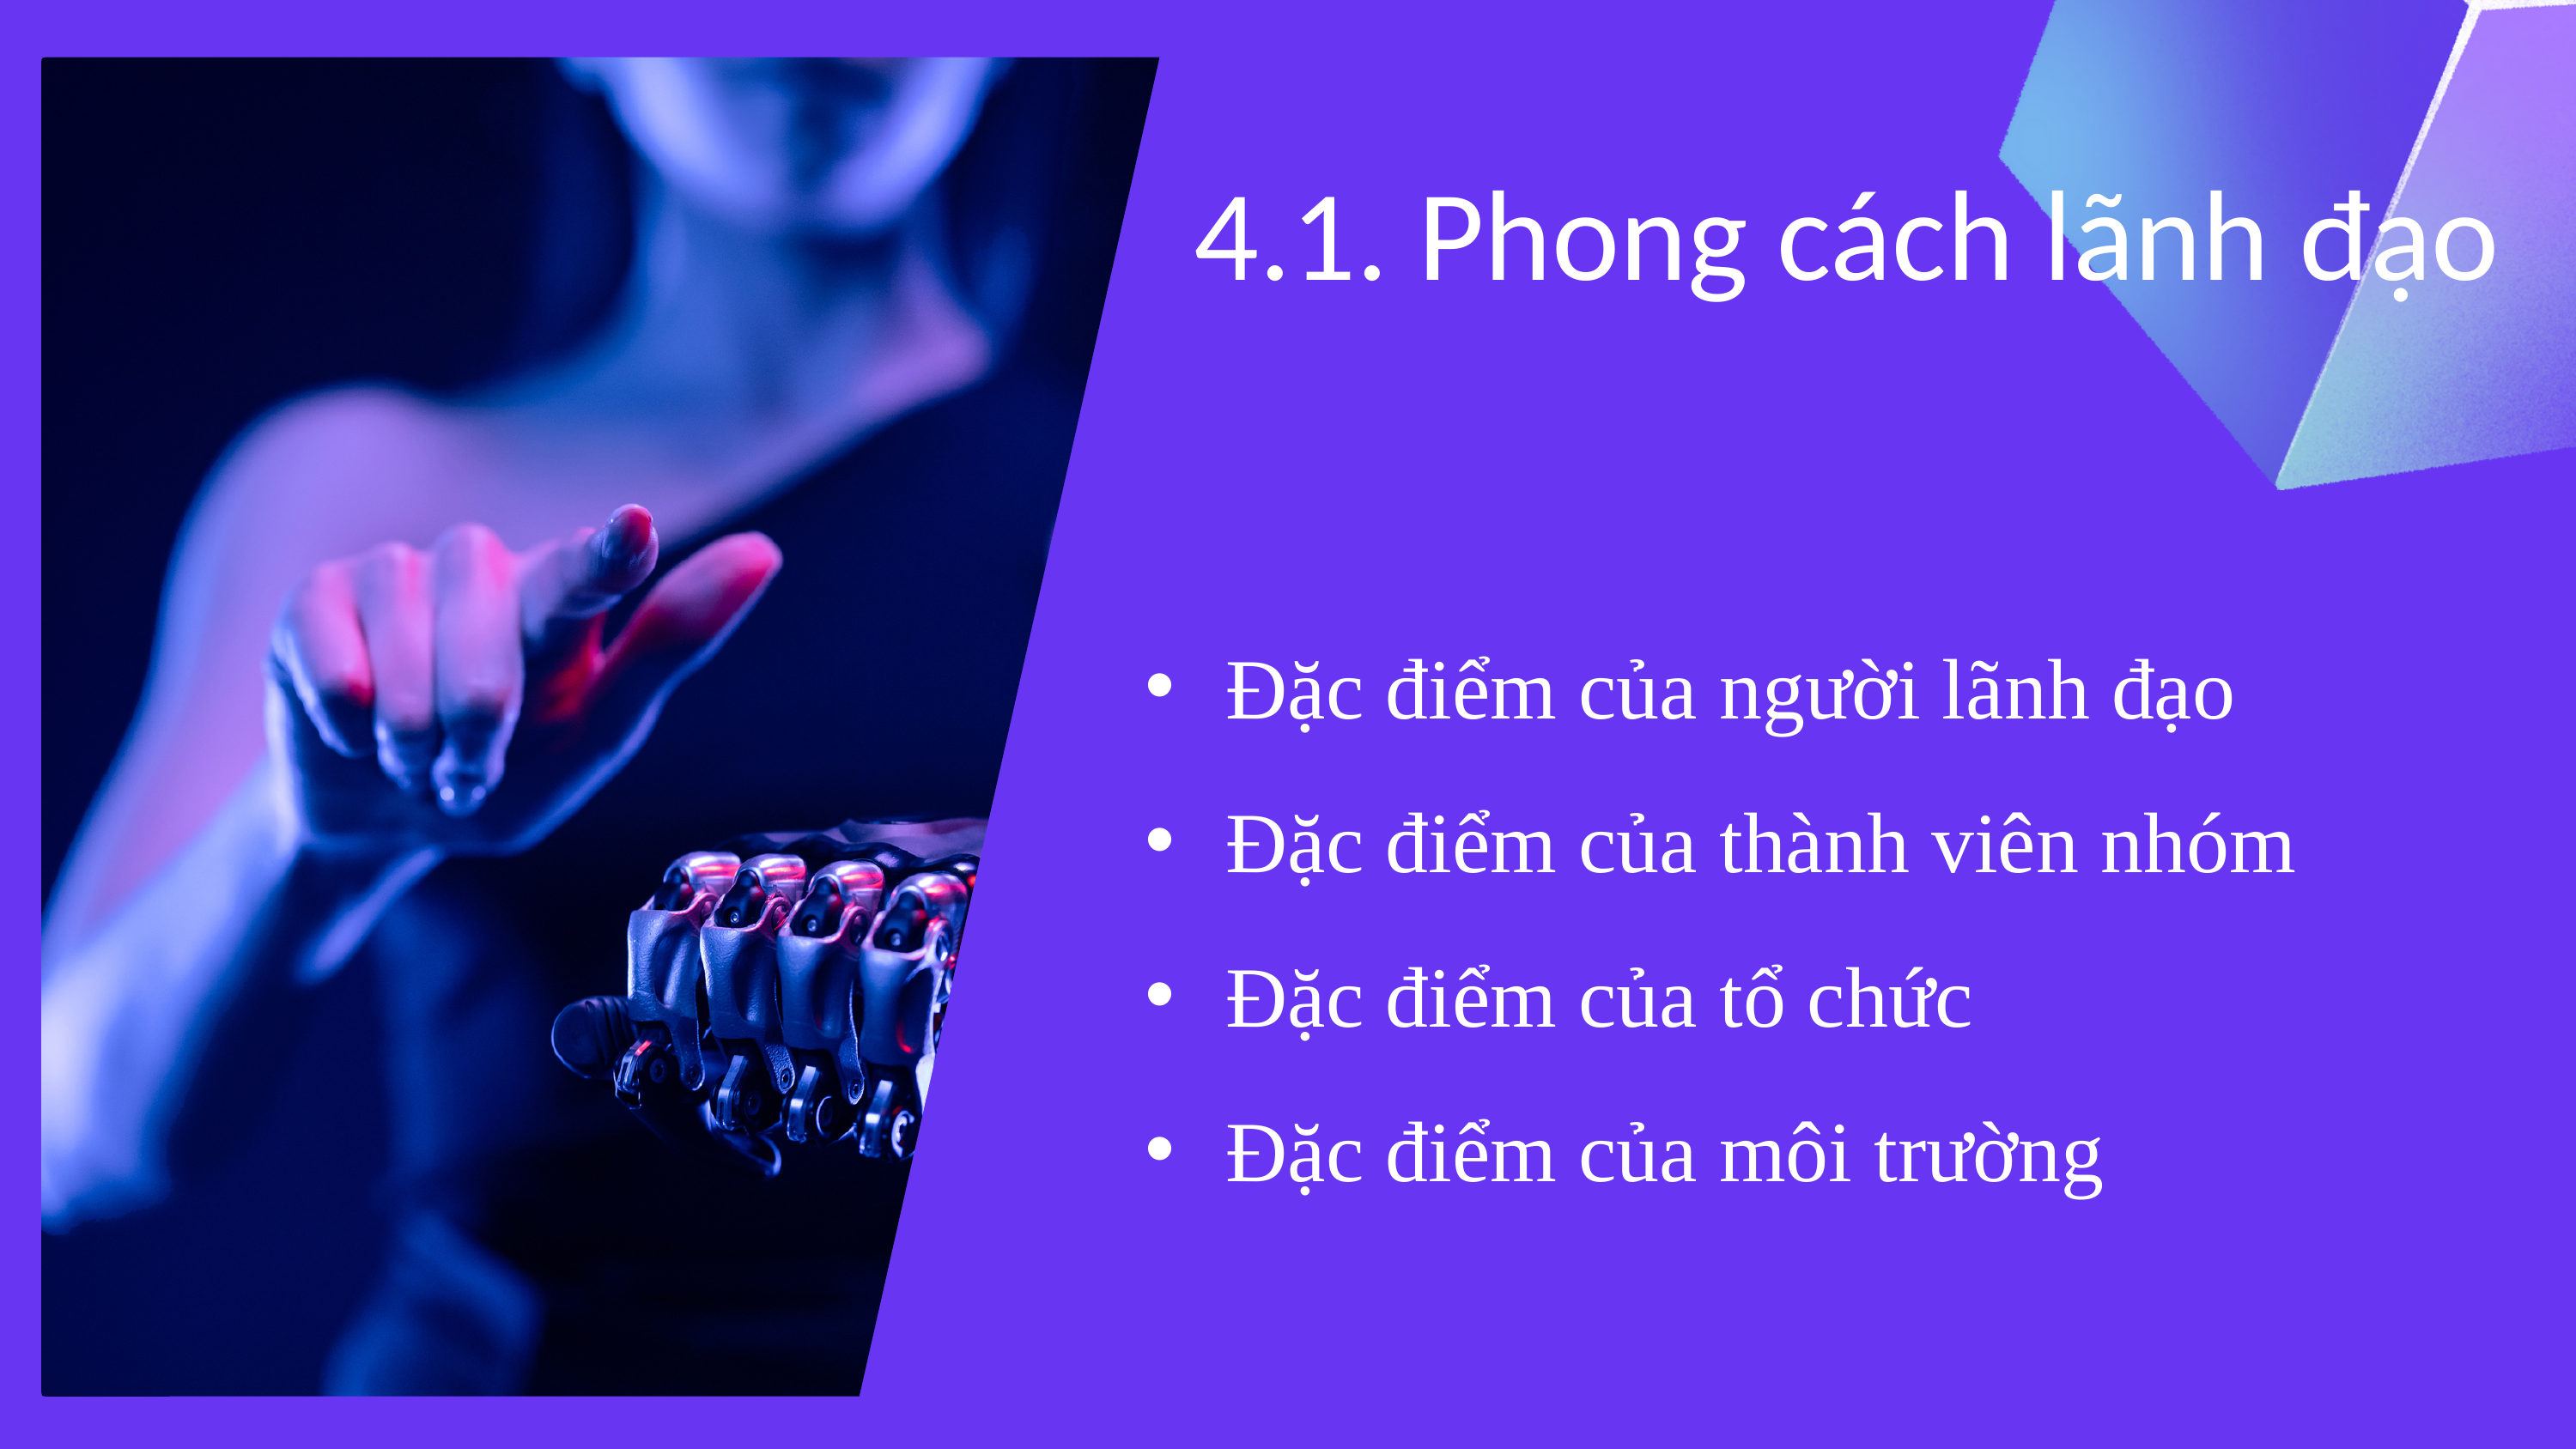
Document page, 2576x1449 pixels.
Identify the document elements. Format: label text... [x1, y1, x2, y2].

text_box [40, 57, 1160, 1397]
text_box 4.1. Phong cách lãnh đạo [1163, 159, 2535, 306]
text_box Đặc điểm của người lãnh đạo Đặc điểm của thành viên nhóm Đặc điểm của tổ chức Đặc điểm của môi trường [1163, 581, 2576, 1199]
text_box [1990, 0, 2576, 490]
